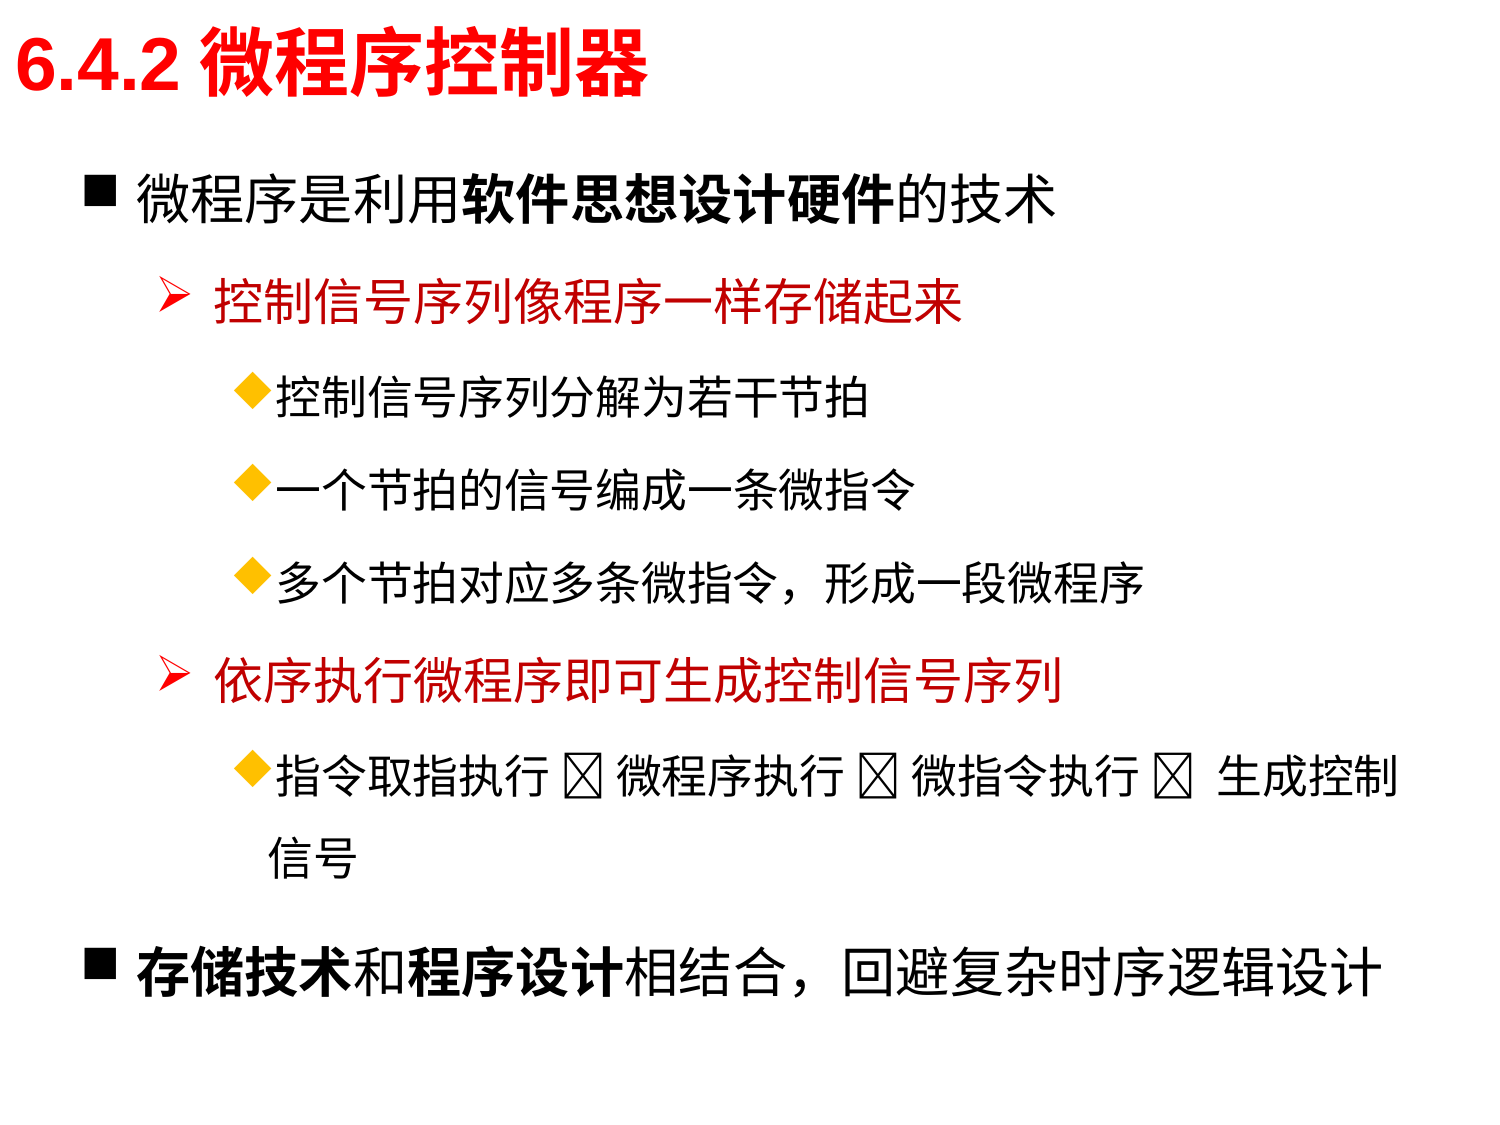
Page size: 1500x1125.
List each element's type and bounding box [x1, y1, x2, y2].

text_box [64, 125, 1436, 1051]
title [0, 0, 1282, 121]
